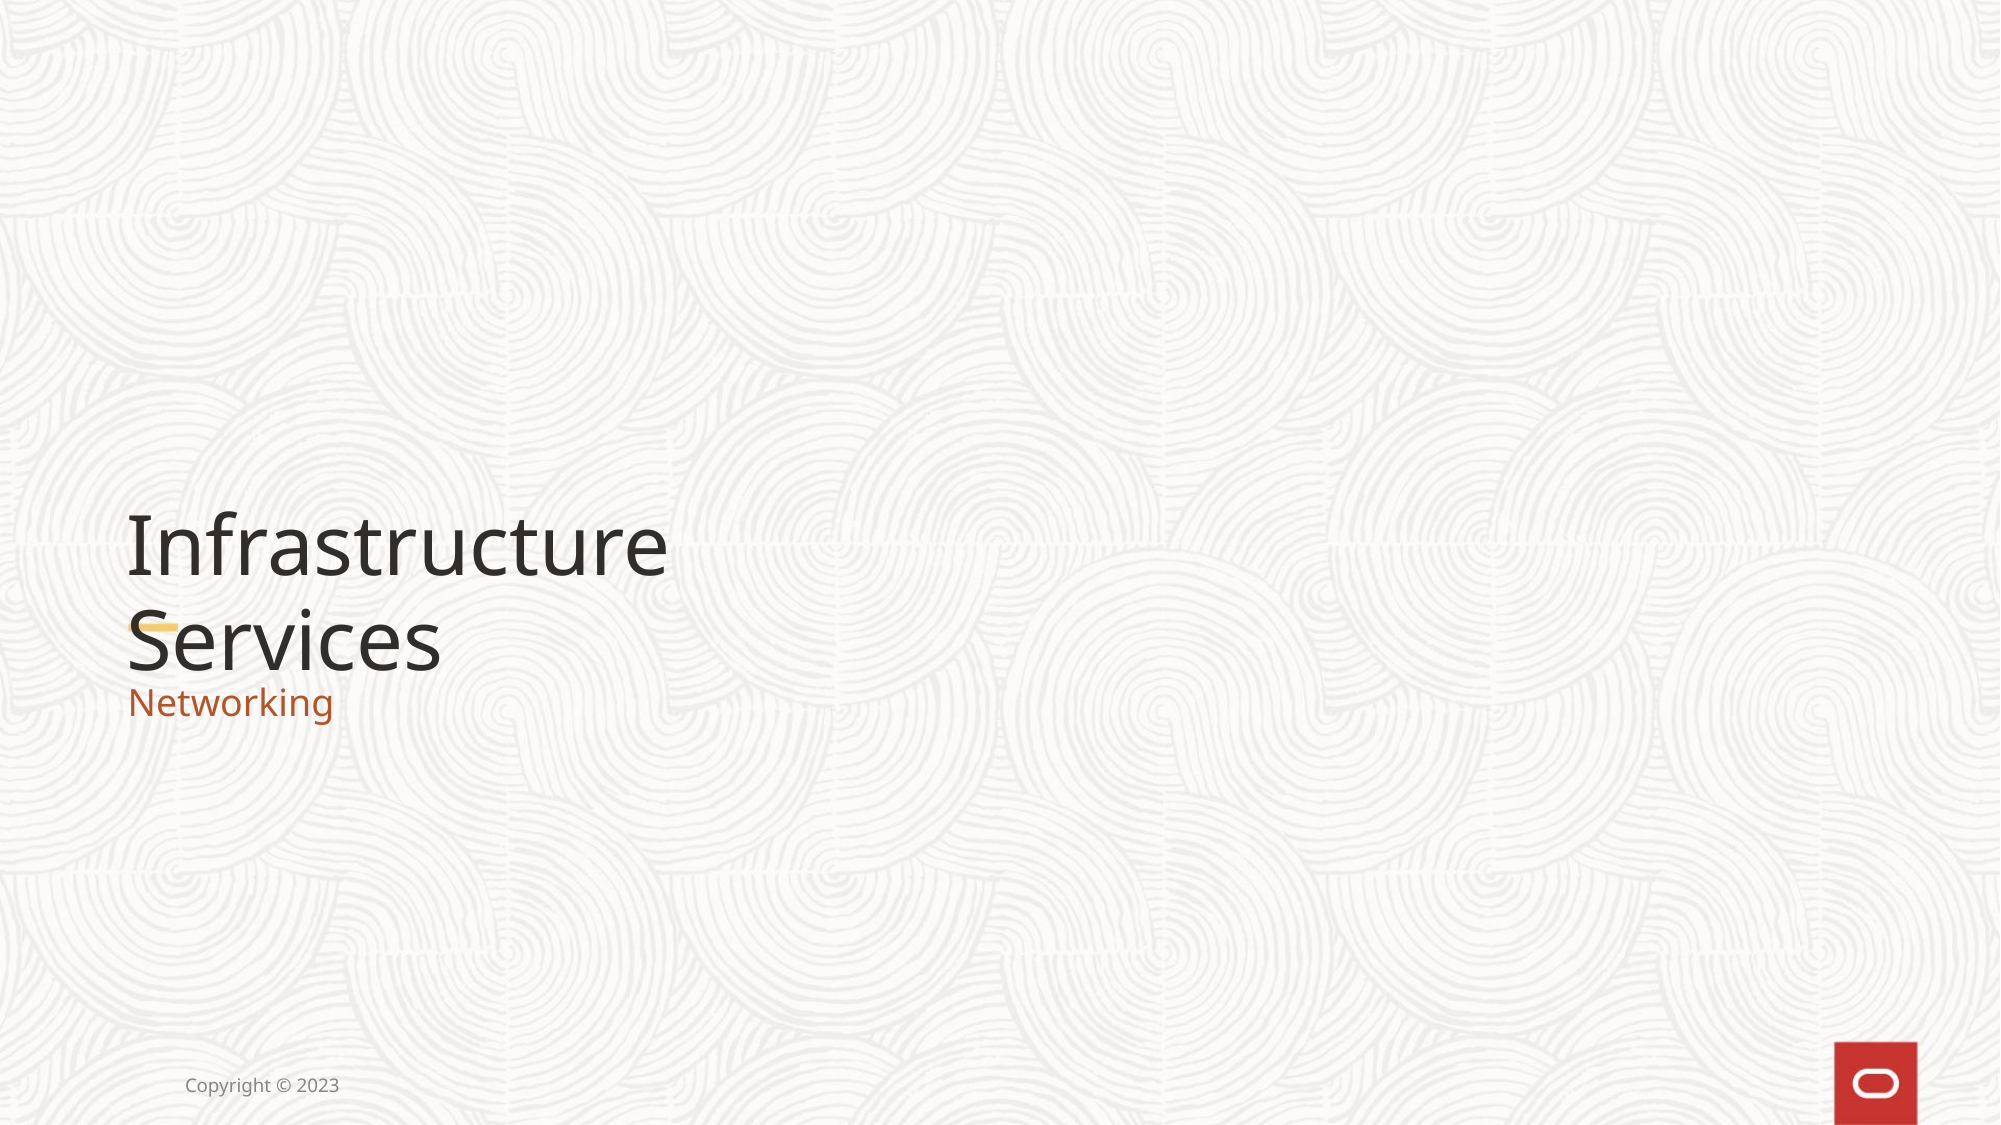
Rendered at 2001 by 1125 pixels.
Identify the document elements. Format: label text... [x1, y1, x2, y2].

text_box Infrastructure Services [126, 497, 993, 688]
text_box Networking [127, 674, 350, 725]
text_box [0, 0, 2000, 1125]
text_box Copyright © 2023 [185, 1071, 446, 1097]
